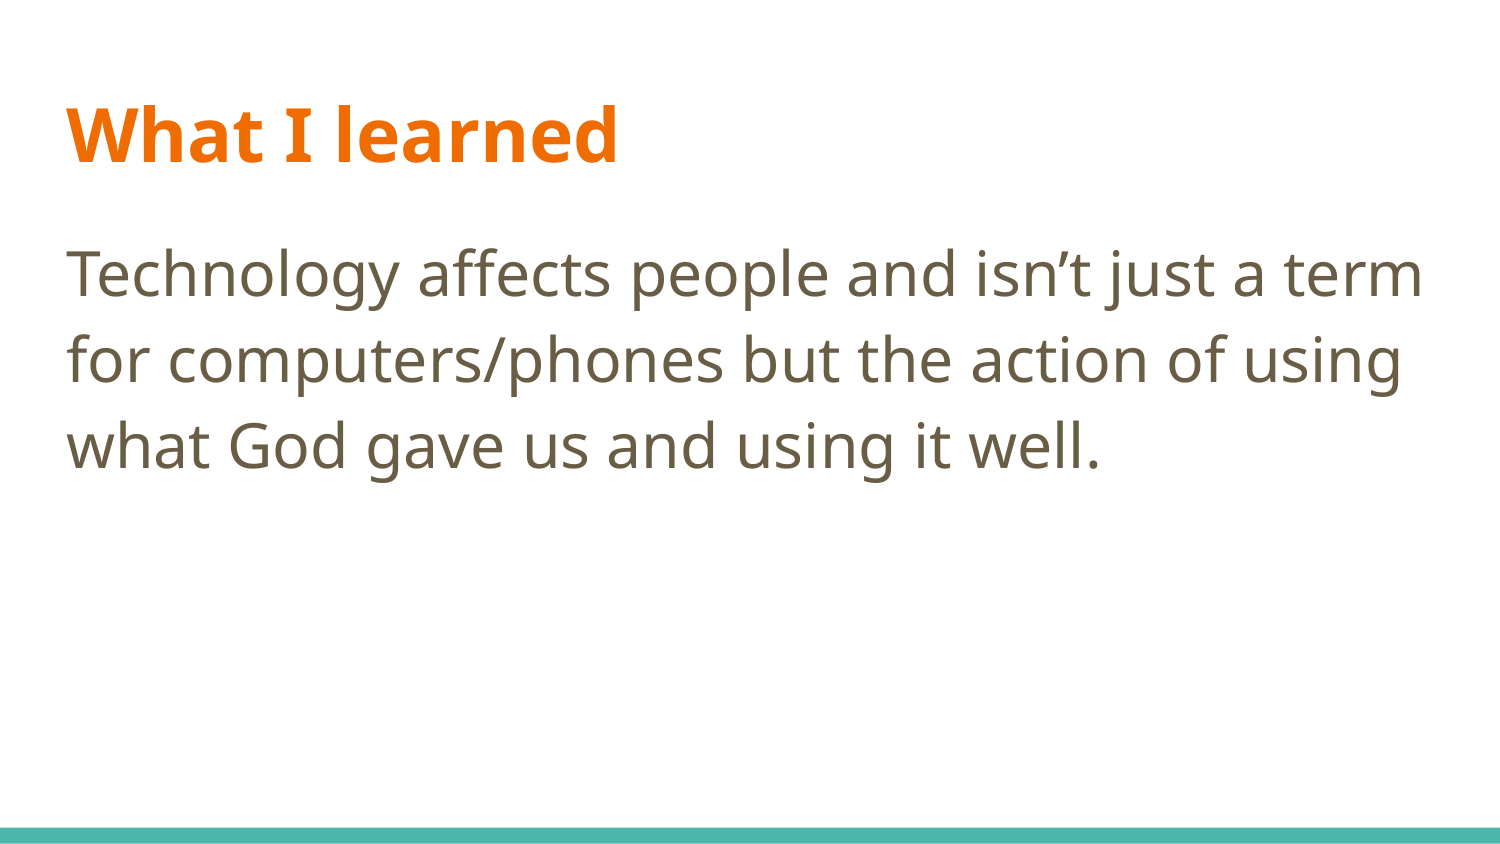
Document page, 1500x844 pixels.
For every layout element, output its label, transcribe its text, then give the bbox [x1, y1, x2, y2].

list Technology affects people and isn’t just a term for computers/phones but the action of using what God gave us and using it well. [51, 207, 1449, 750]
title What I learned [51, 72, 1449, 189]
